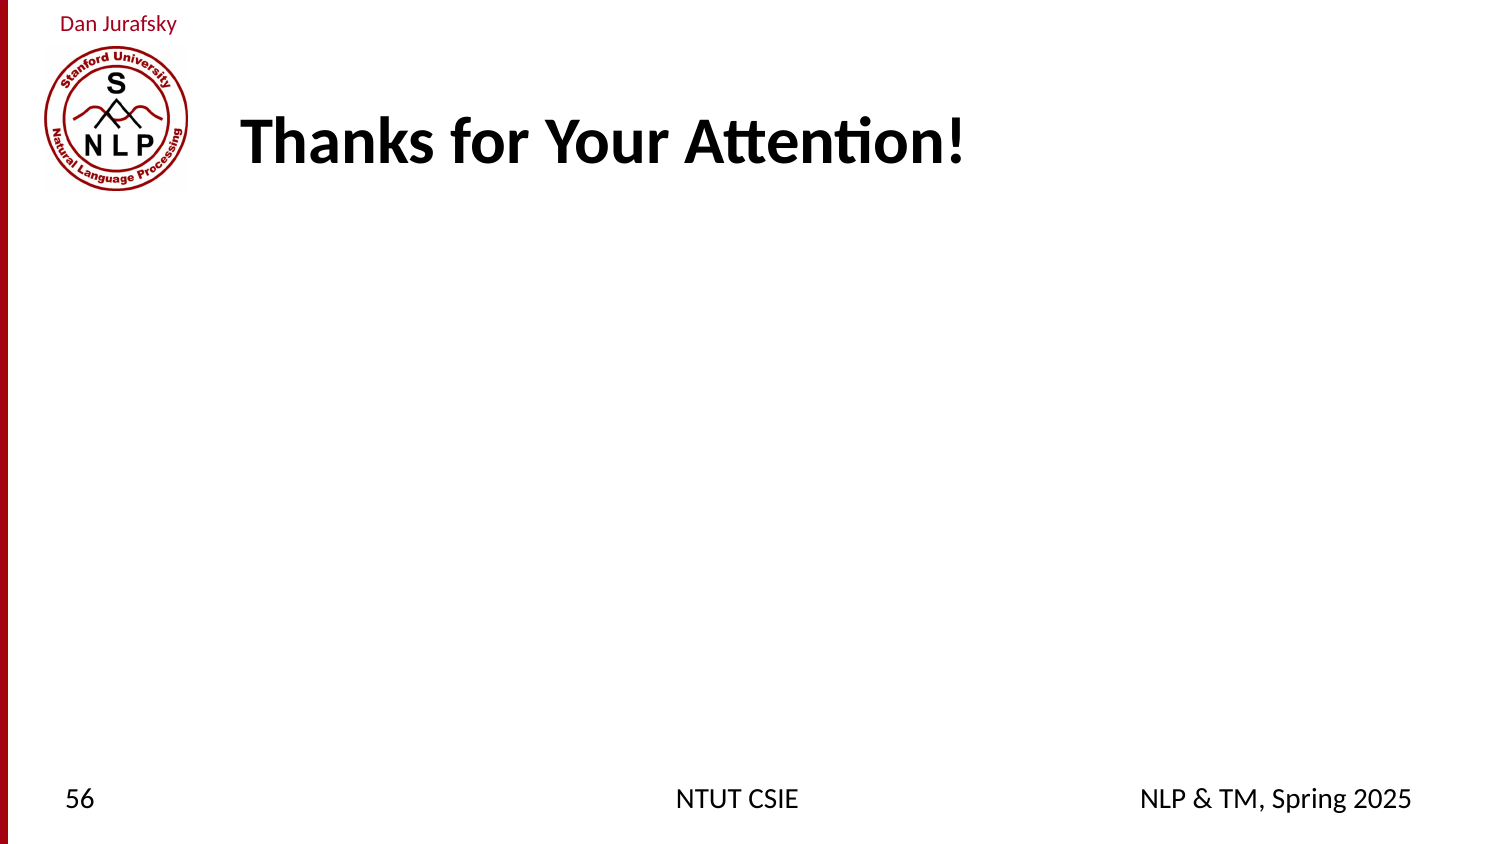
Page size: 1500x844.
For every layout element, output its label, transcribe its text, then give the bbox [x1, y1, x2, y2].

slide_number 56 [49, 771, 376, 829]
picture [44, 46, 188, 191]
title Thanks for Your Attention! [225, 62, 1450, 185]
footer NTUT CSIE [499, 771, 976, 829]
slide_number NLP & TM, Spring 2025 [1124, 771, 1451, 829]
